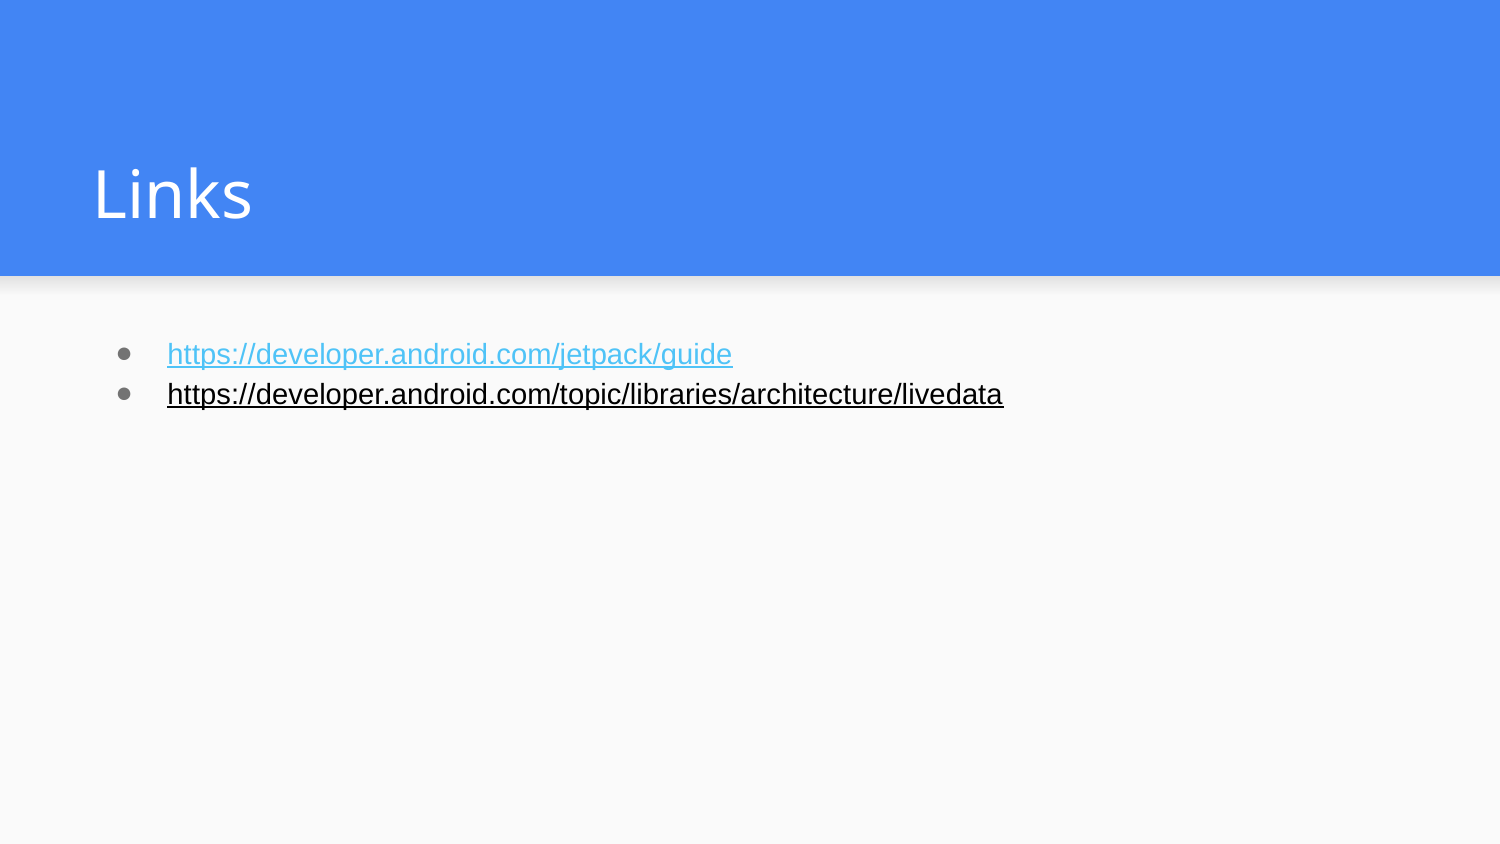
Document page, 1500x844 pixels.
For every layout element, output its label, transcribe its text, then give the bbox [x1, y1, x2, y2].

list https://developer.android.com/jetpack/guide https://developer.android.com/topic/libraries/architecture/livedata [77, 314, 1427, 760]
title Links [77, 121, 1427, 248]
